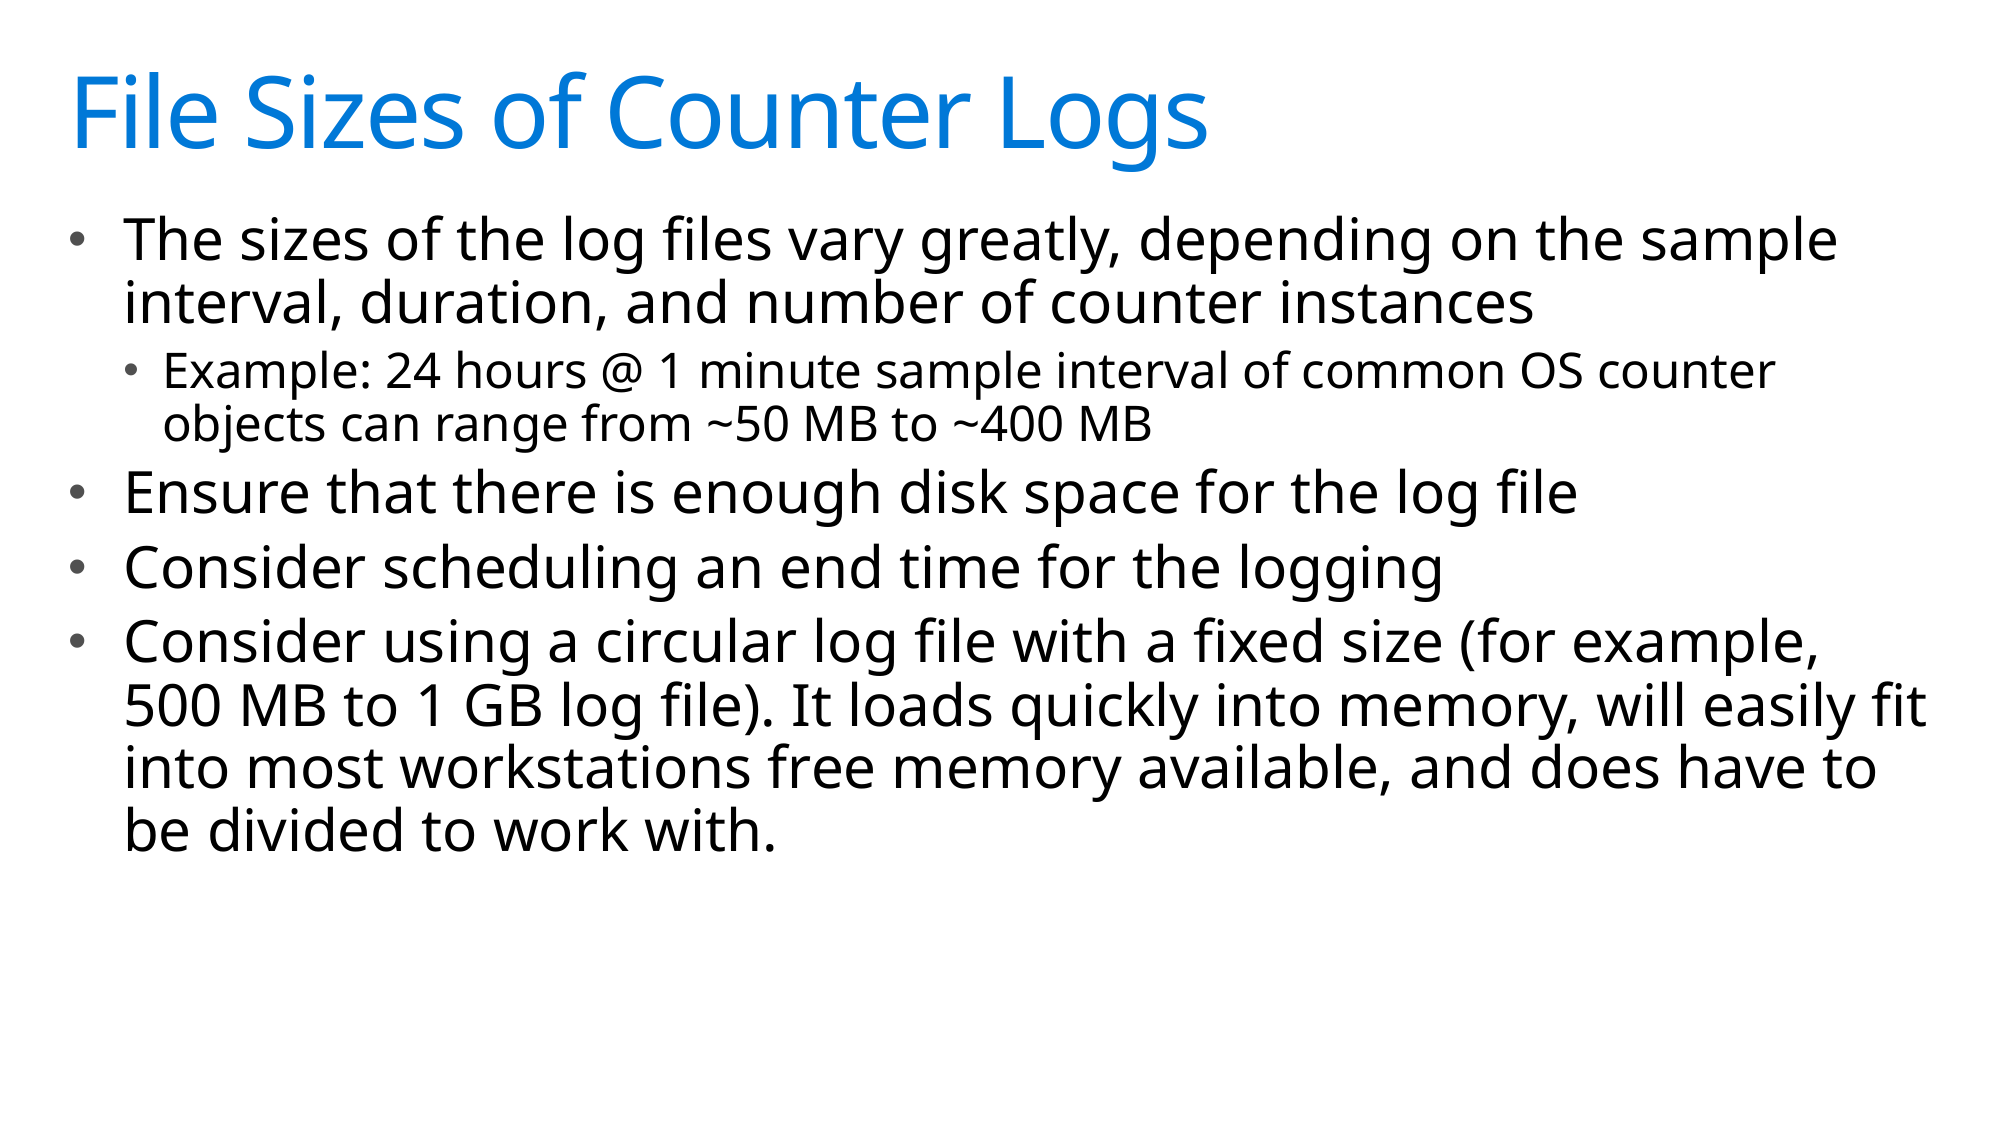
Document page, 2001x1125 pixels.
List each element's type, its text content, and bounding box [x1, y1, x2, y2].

list The sizes of the log files vary greatly, depending on the sample interval, duration, and number of counter instances Example: 24 hours @ 1 minute sample interval of common OS counter objects can range from ~50 MB to ~400 MB Ensure that there is enough disk space for the log file Consider scheduling an end time for the logging Consider using a circular log file with a fixed size (for example, 500 MB to 1 GB log file). It loads quickly into memory, will easily fit into most workstations free memory available, and does have to be divided to work with. [44, 196, 1956, 507]
title File Sizes of Counter Logs [44, 47, 1957, 196]
